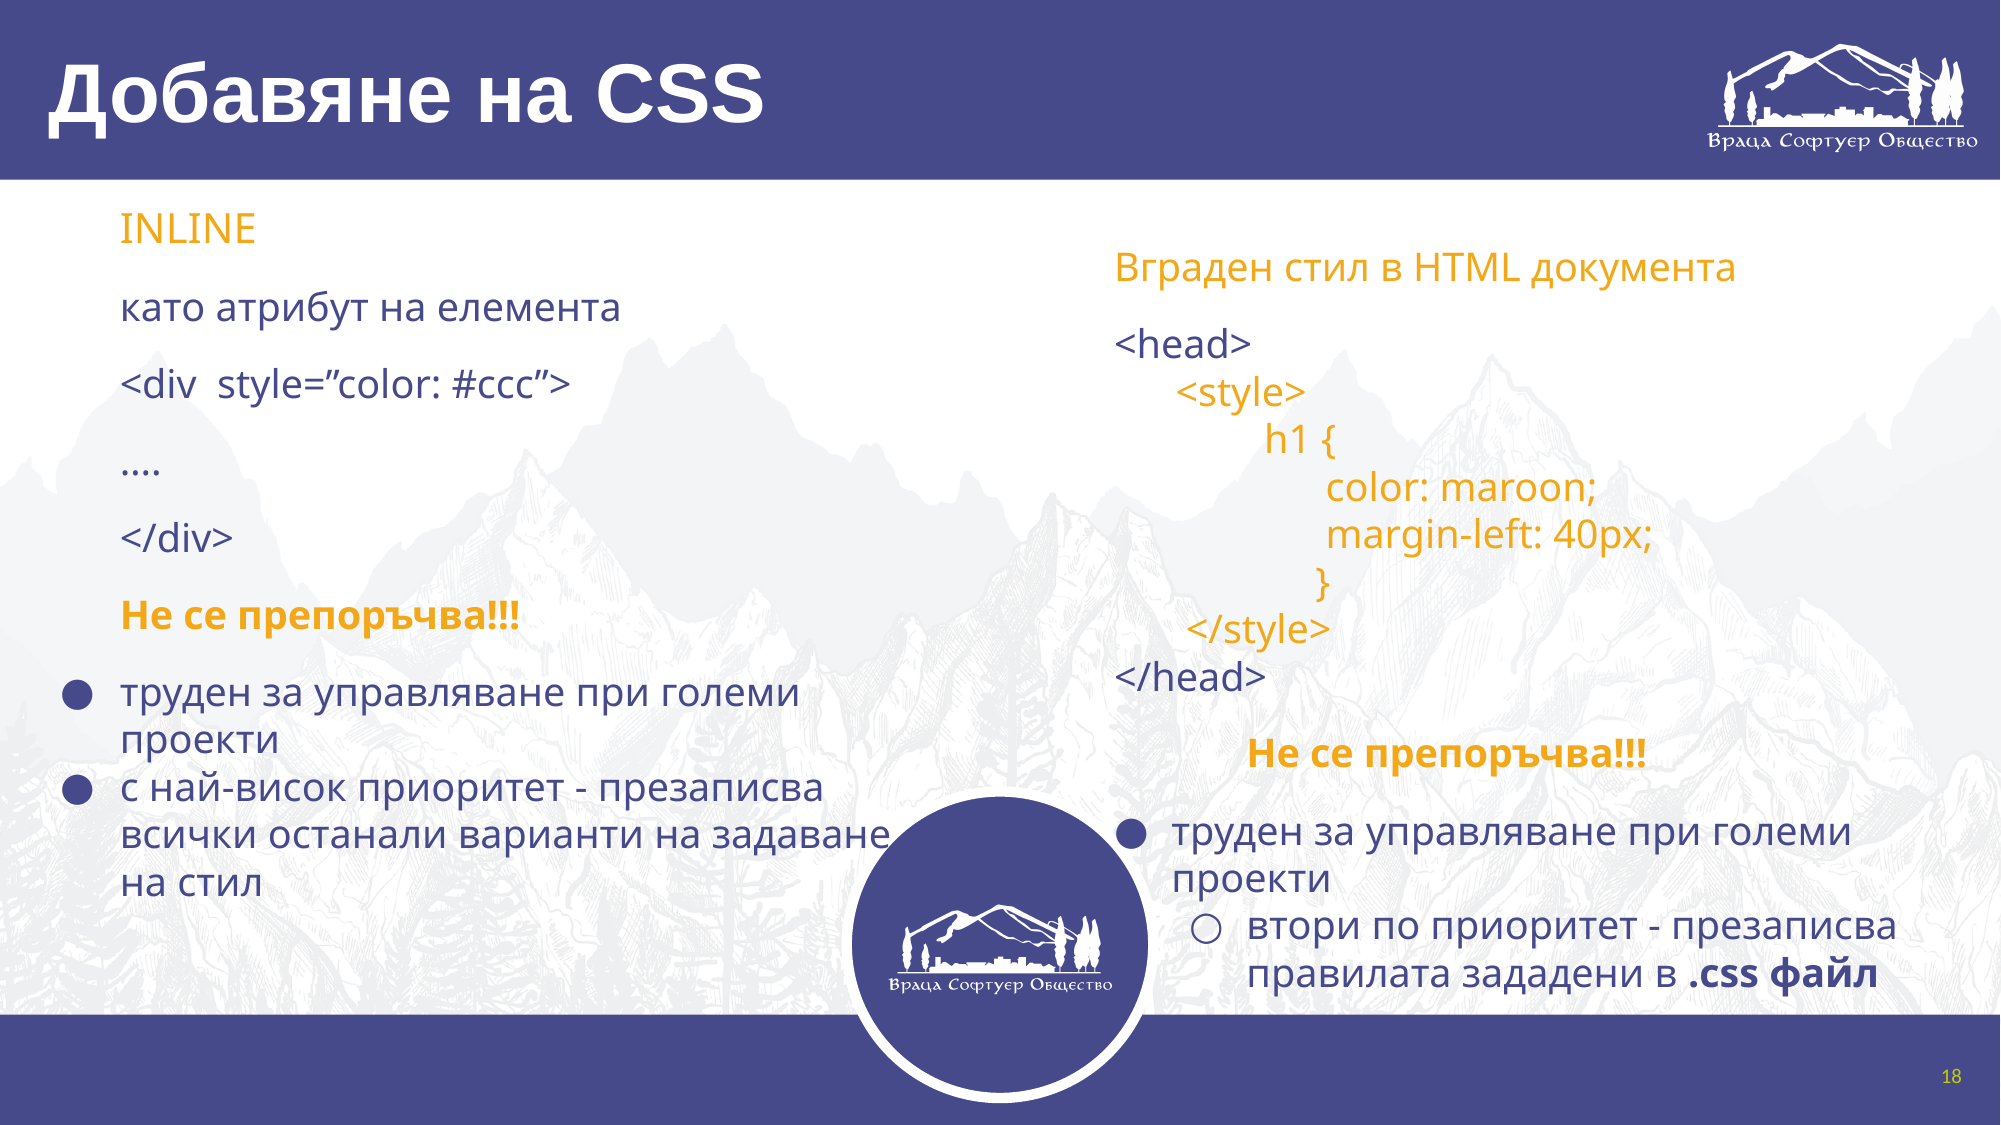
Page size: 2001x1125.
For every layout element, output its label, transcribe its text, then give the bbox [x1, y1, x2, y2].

picture [1703, 19, 1981, 165]
list Вграден стил в HTML документа <head> <style> h1 { color: maroon; margin-left: 40px; } </style> </head> Не се препоръчва!!! труден за управляване при големи проекти втори по приоритет - презаписва правилата зададени в .css файл [1078, 196, 1969, 988]
slide_number 18 [1897, 1049, 1968, 1101]
list INLINE като атрибут на елемента <div style=”color: #ccc”> …. </div> Не се препоръчва!!! труден за управляване при големи проекти с най-висок приоритет - презаписва всички останали варианти на задаване на стил [31, 196, 922, 988]
picture [885, 884, 1115, 1005]
title Добавяне на CSS [31, 16, 1591, 162]
